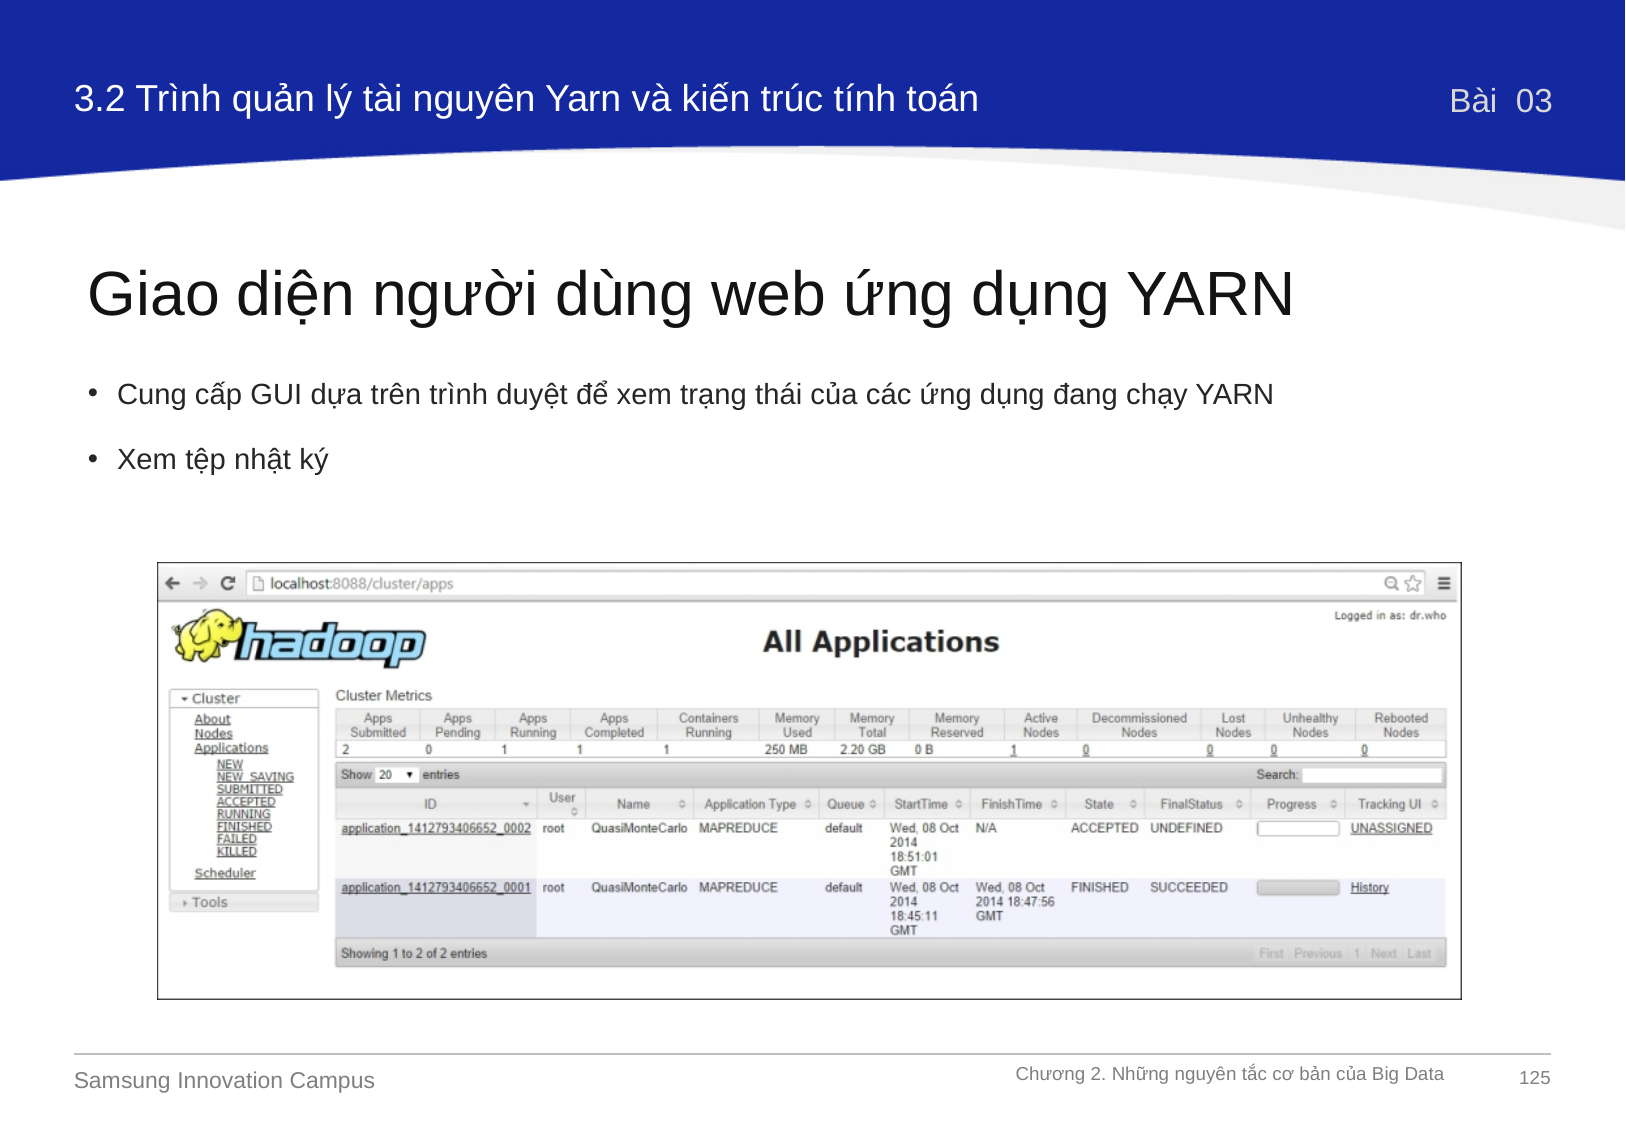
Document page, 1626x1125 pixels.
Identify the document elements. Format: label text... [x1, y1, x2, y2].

list Giao diện người dùng web ứng dụng YARN [87, 249, 1625, 331]
list Cung cấp GUI dựa trên trình duyệt để xem trạng thái của các ứng dụng đang chạy YARN Xem tệp nhật ký [87, 365, 1531, 516]
picture [0, 0, 1625, 1125]
list Bài 03 [1423, 79, 1554, 120]
list 3.2 Trình quản lý tài nguyên Yarn và kiến trúc tính toán [73, 73, 1308, 119]
